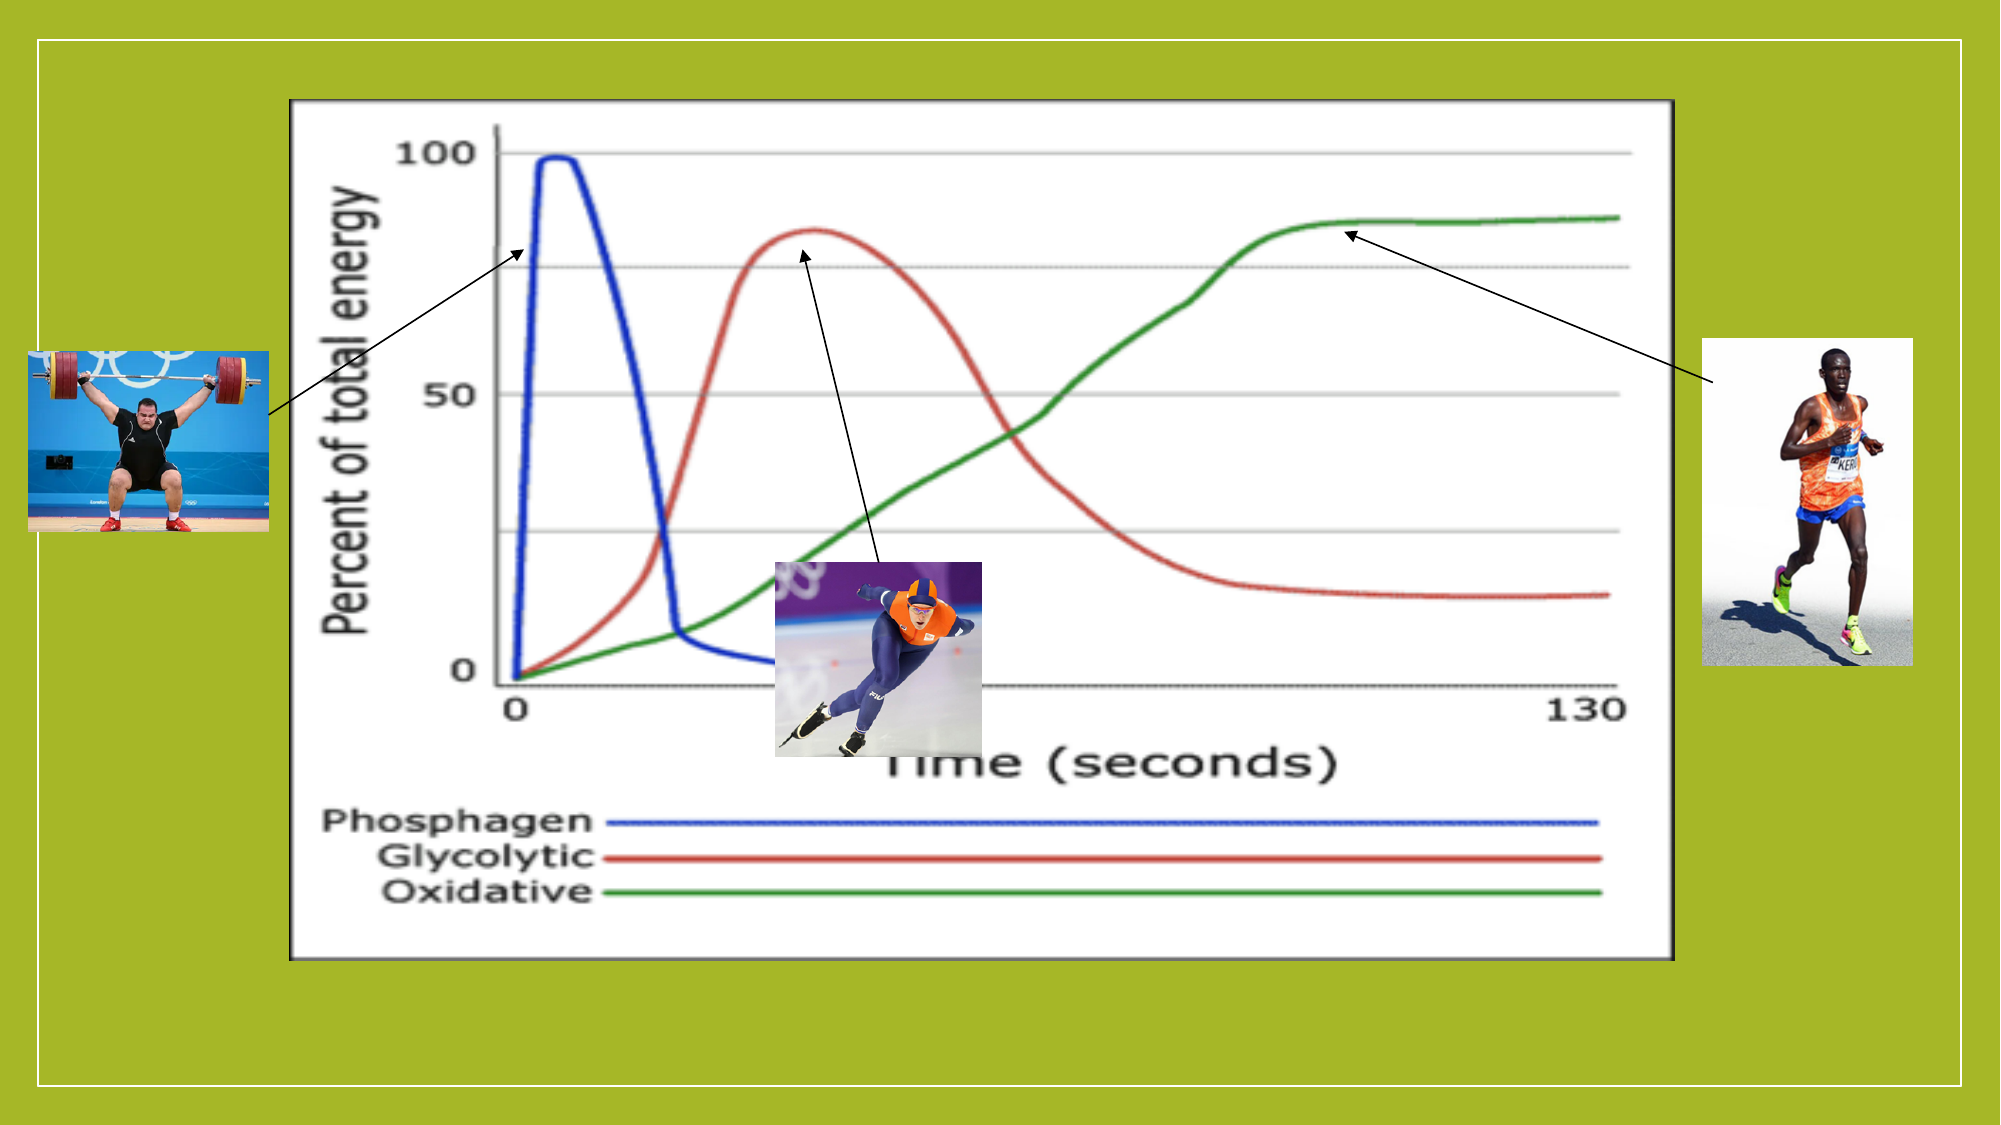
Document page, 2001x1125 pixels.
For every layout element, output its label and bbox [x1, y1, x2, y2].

picture [28, 351, 269, 532]
picture [1702, 338, 1913, 666]
text_box [802, 249, 880, 563]
text_box [268, 248, 525, 416]
picture [288, 99, 1675, 961]
text_box [36, 38, 1963, 1088]
text_box [1343, 231, 1714, 383]
